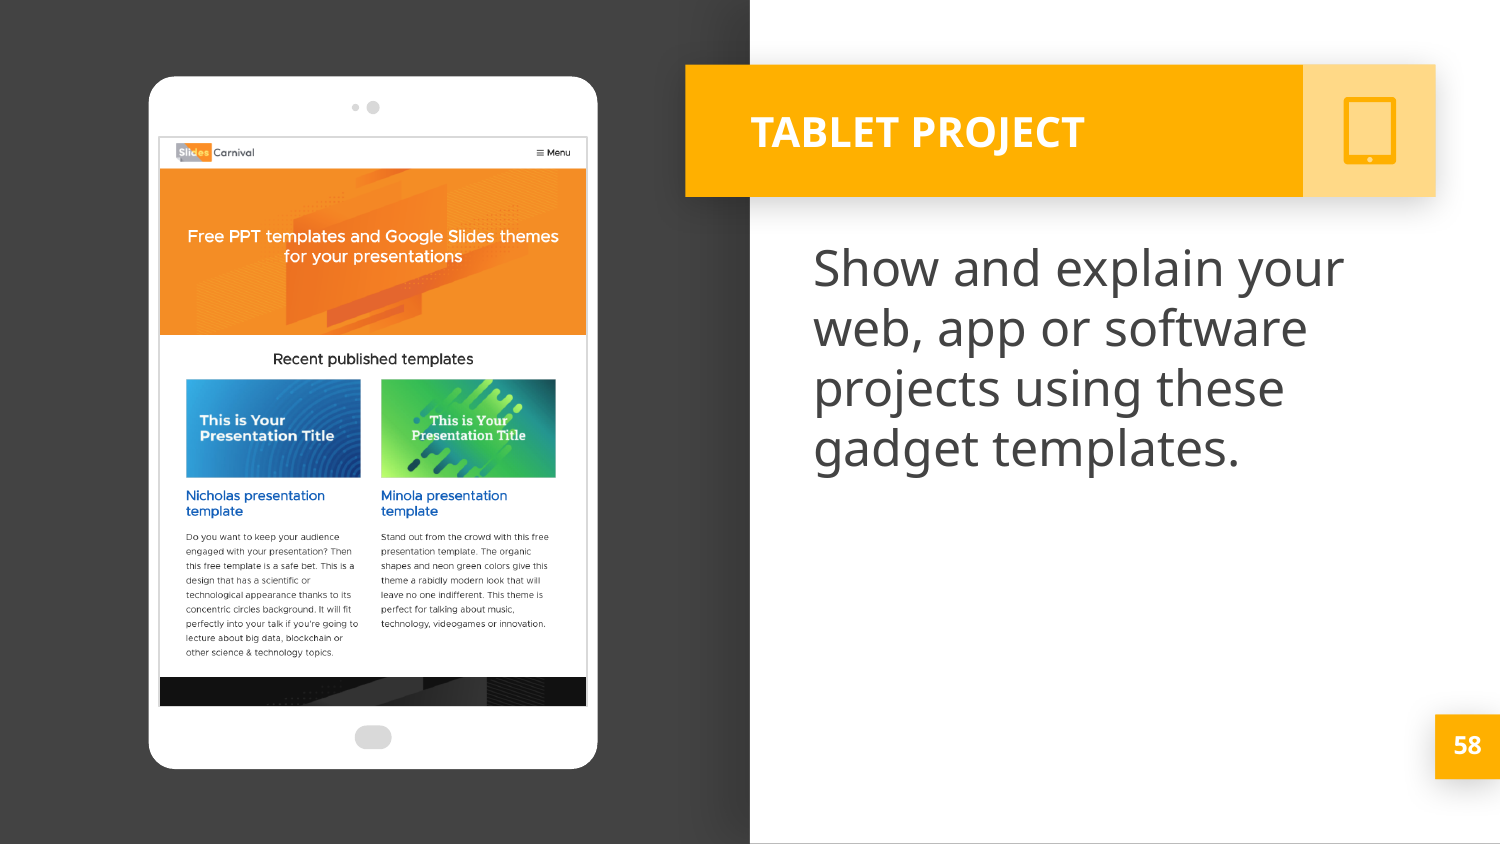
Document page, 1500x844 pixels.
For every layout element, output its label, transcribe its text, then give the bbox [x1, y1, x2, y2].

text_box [148, 76, 598, 770]
title TABLET PROJECT [735, 64, 1304, 197]
picture [159, 137, 587, 707]
slide_number ‹#› [1435, 714, 1500, 780]
text_box [1343, 97, 1397, 165]
list Show and explain your web, app or software projects using these gadget templates. [798, 221, 1418, 704]
